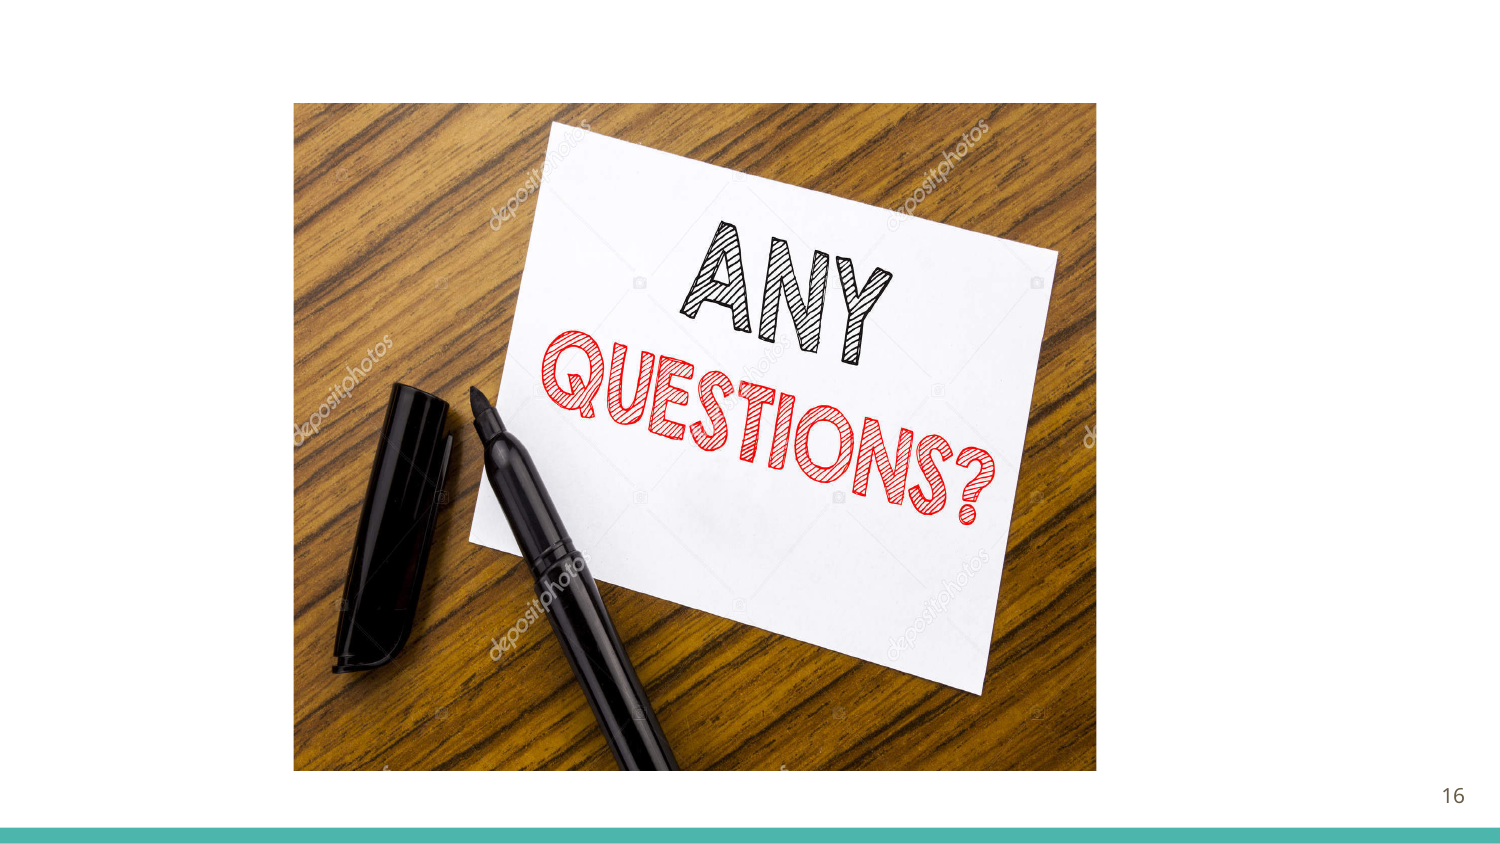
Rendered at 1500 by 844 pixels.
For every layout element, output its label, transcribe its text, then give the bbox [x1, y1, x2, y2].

slide_number 16 [1375, 764, 1480, 830]
picture [293, 103, 1097, 771]
